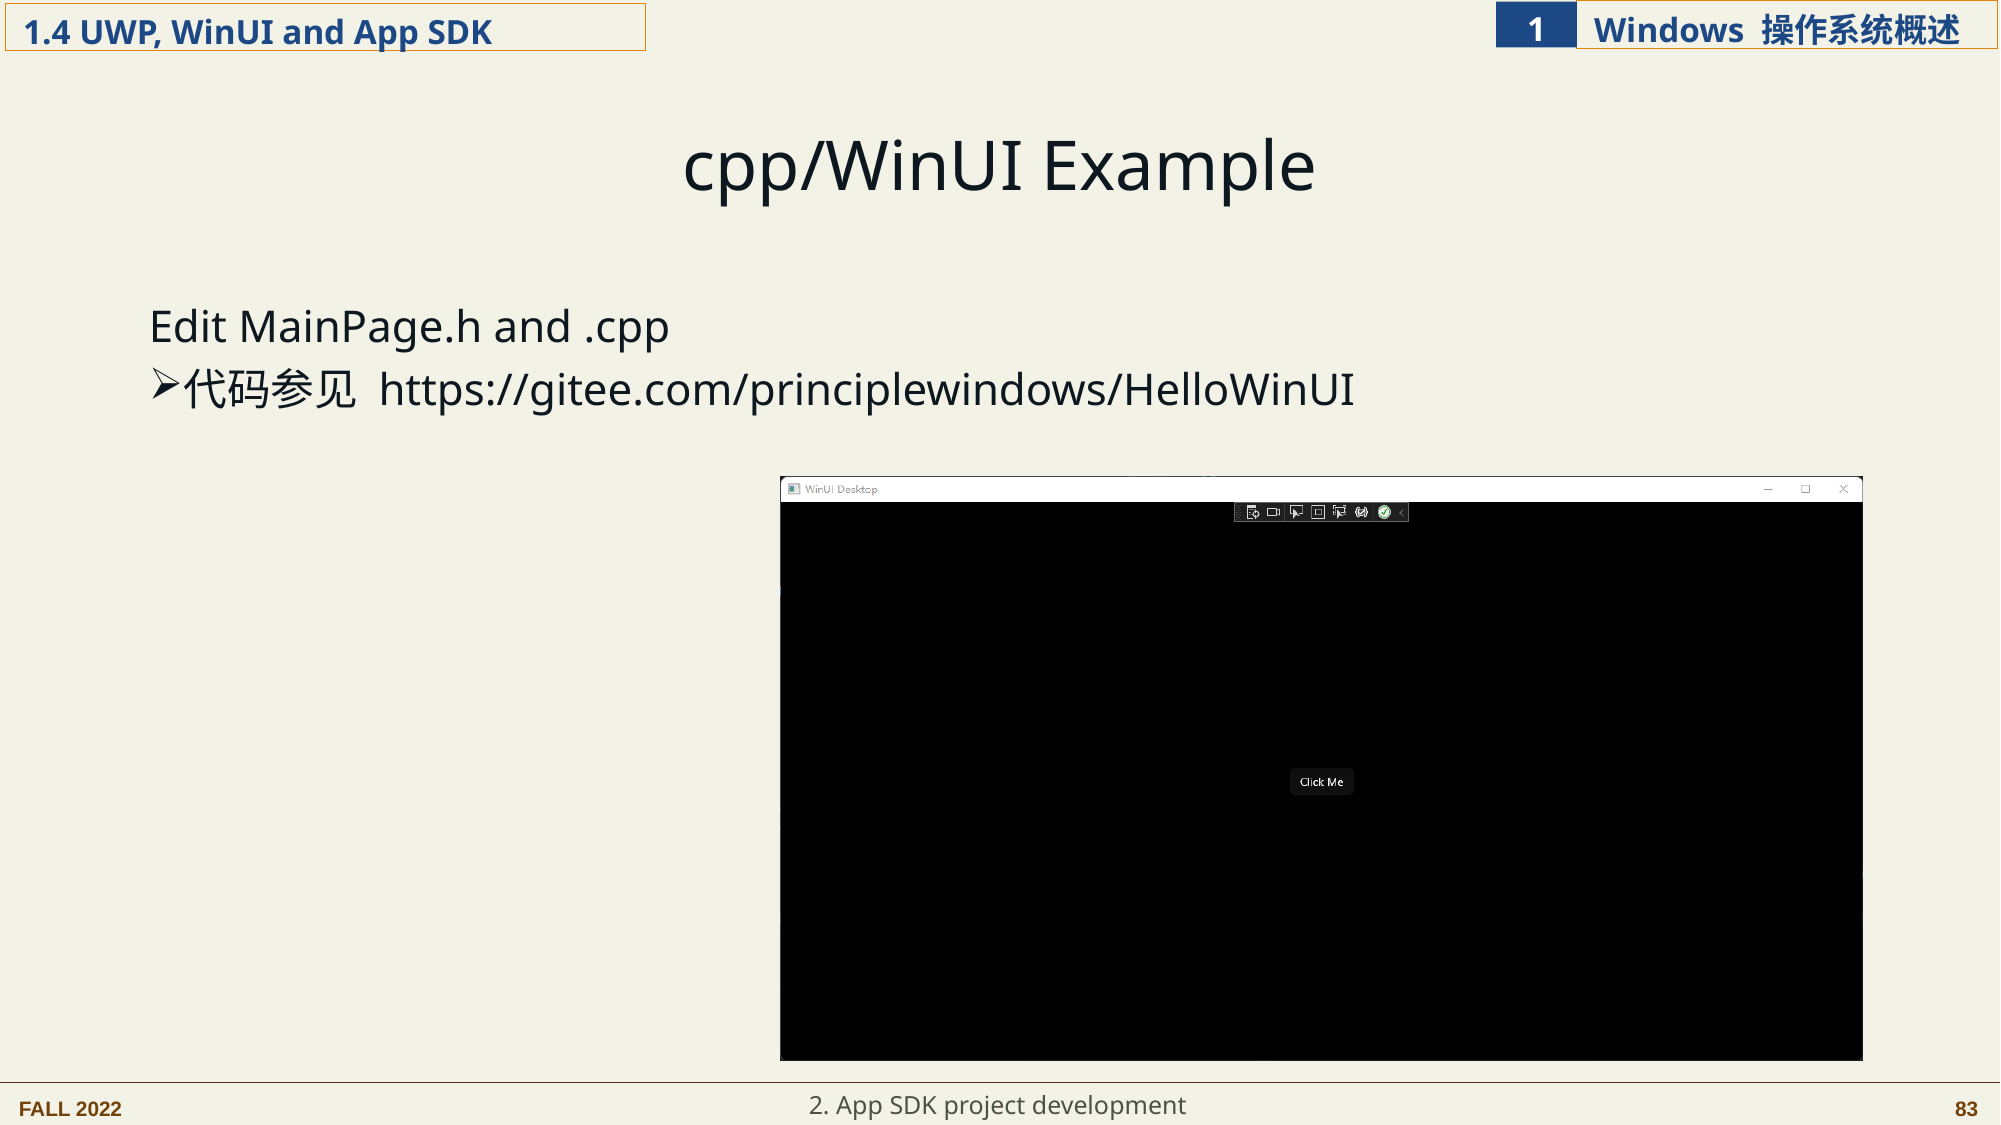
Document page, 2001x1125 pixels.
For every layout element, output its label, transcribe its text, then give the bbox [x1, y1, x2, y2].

text_box 2. App SDK project development [245, 1076, 1751, 1125]
list Edit MainPage.h and .cpp 代码参见 https://gitee.com/principlewindows/HelloWinUI [137, 299, 1863, 1014]
picture [779, 476, 1863, 1061]
title cpp/WinUI Example [137, 59, 1863, 278]
